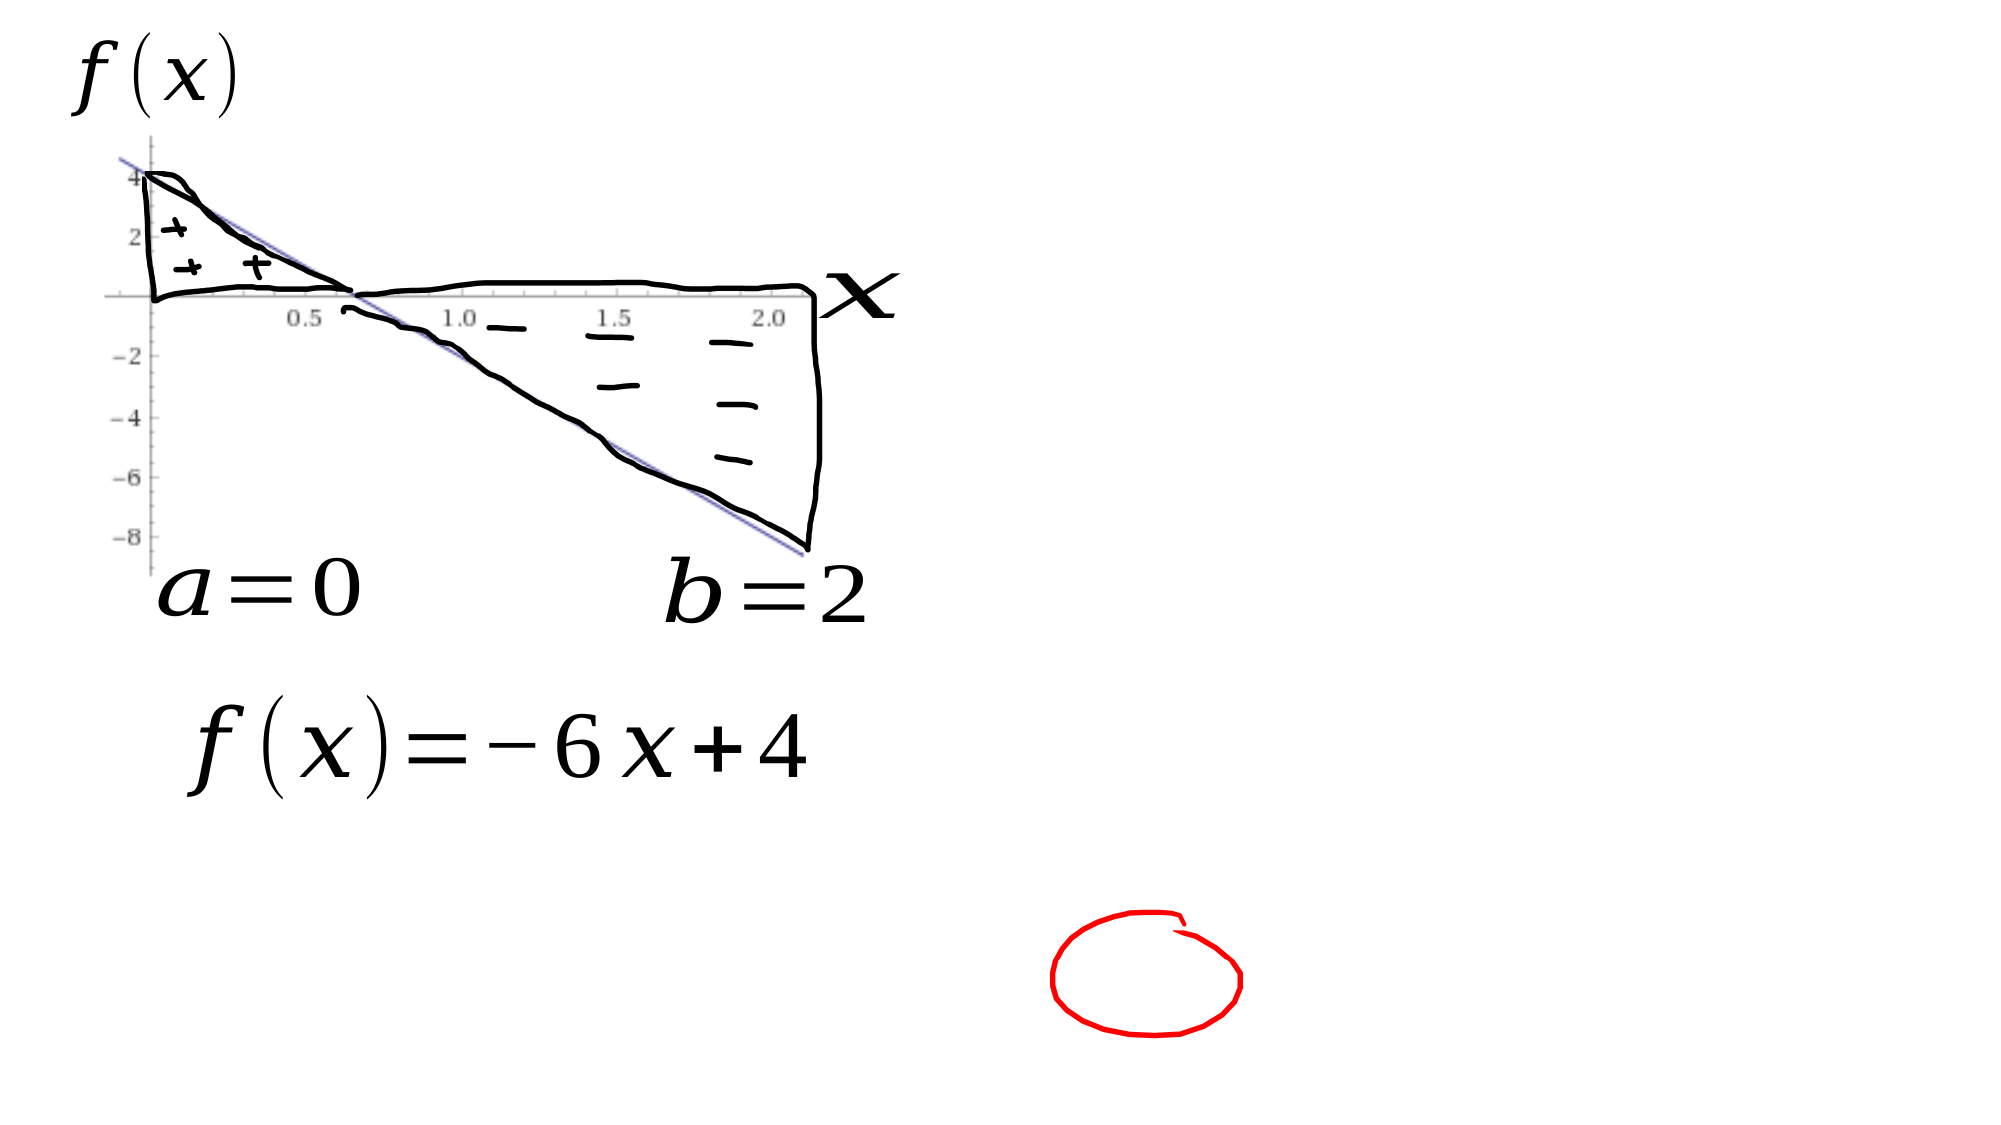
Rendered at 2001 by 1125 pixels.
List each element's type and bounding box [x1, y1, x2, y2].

text_box [65, 26, 908, 804]
picture [142, 171, 1252, 1047]
